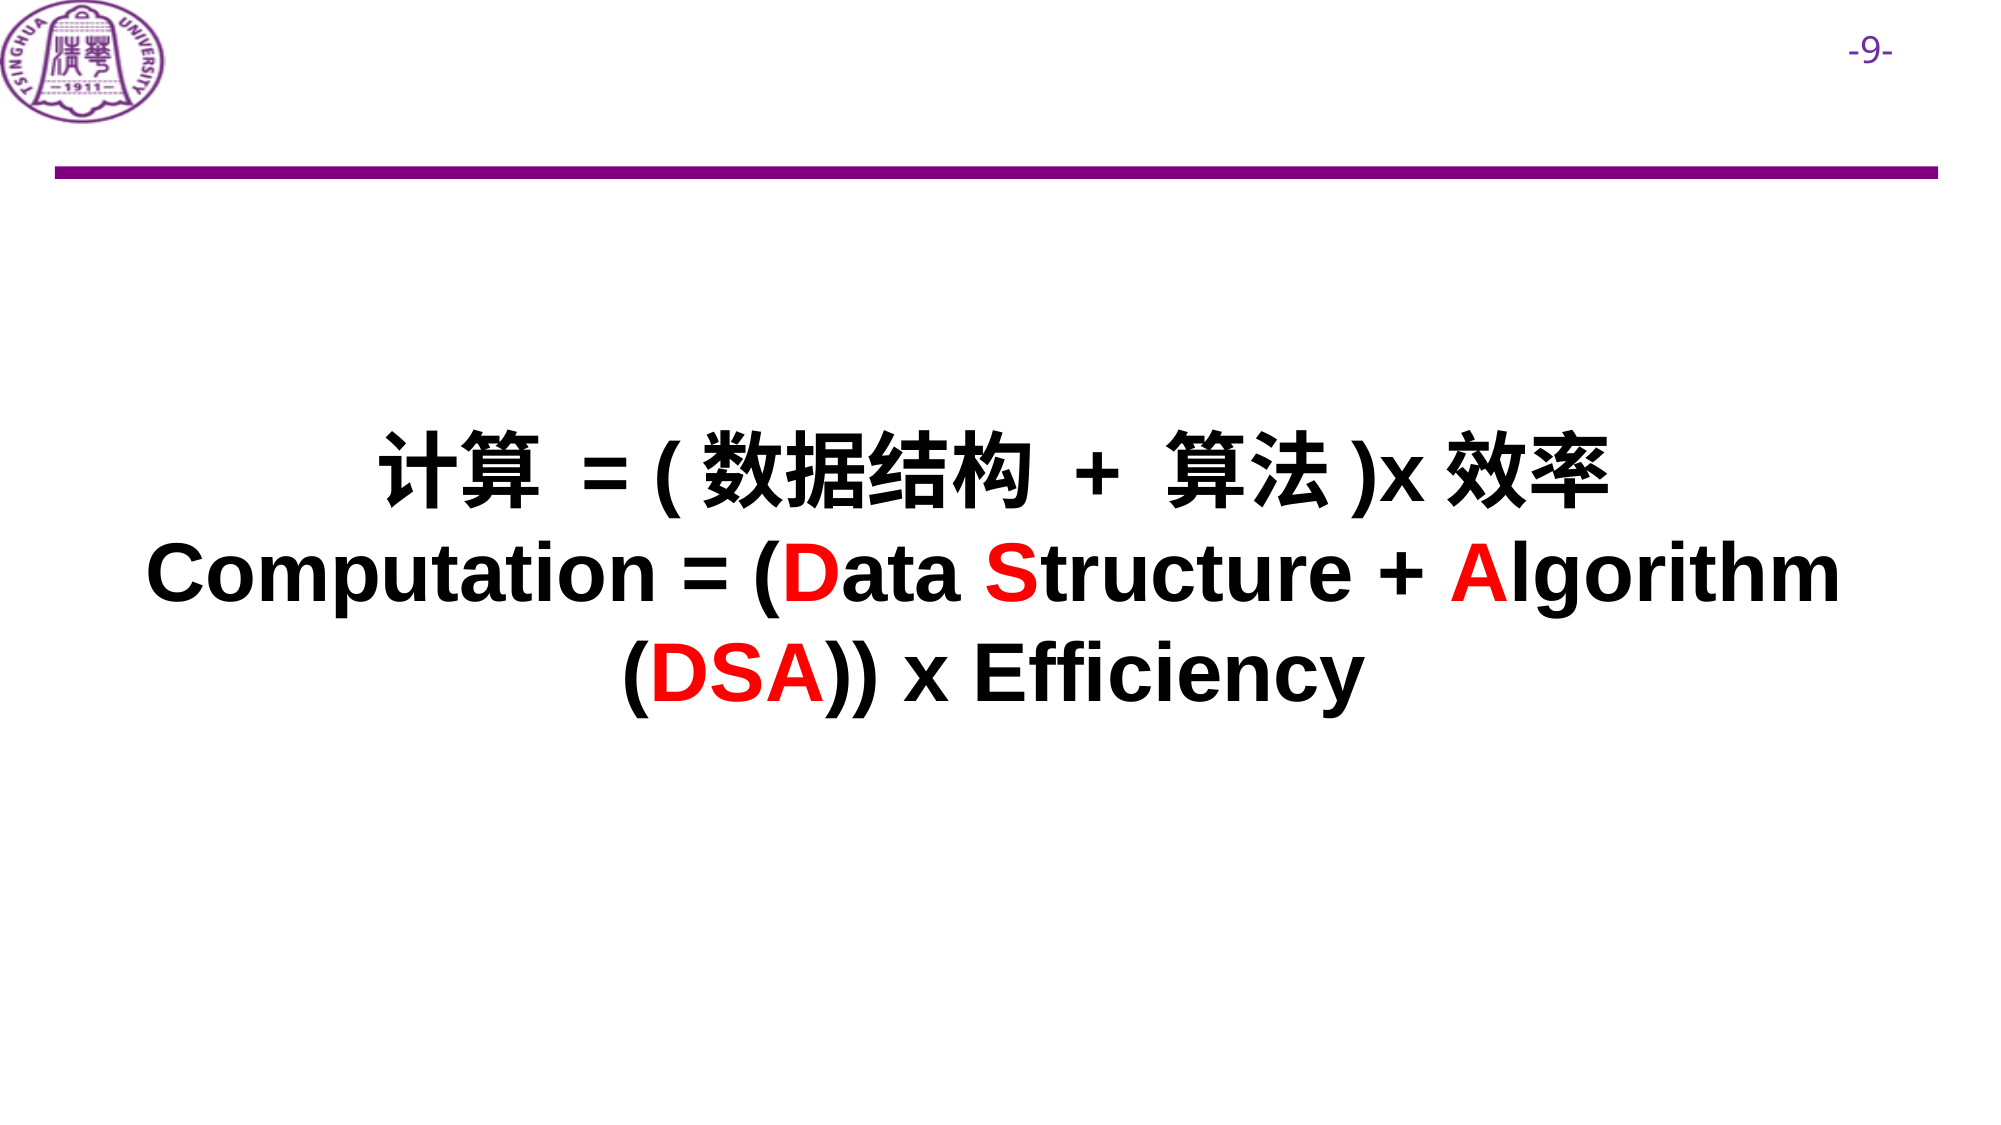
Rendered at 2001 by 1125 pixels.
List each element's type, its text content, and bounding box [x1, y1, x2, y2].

picture [0, 0, 166, 124]
title 计算 = (数据结构 + 算法)x效率 Computation = (Data Structure + Algorithm (DSA)) x Efficiency [125, 314, 1863, 823]
